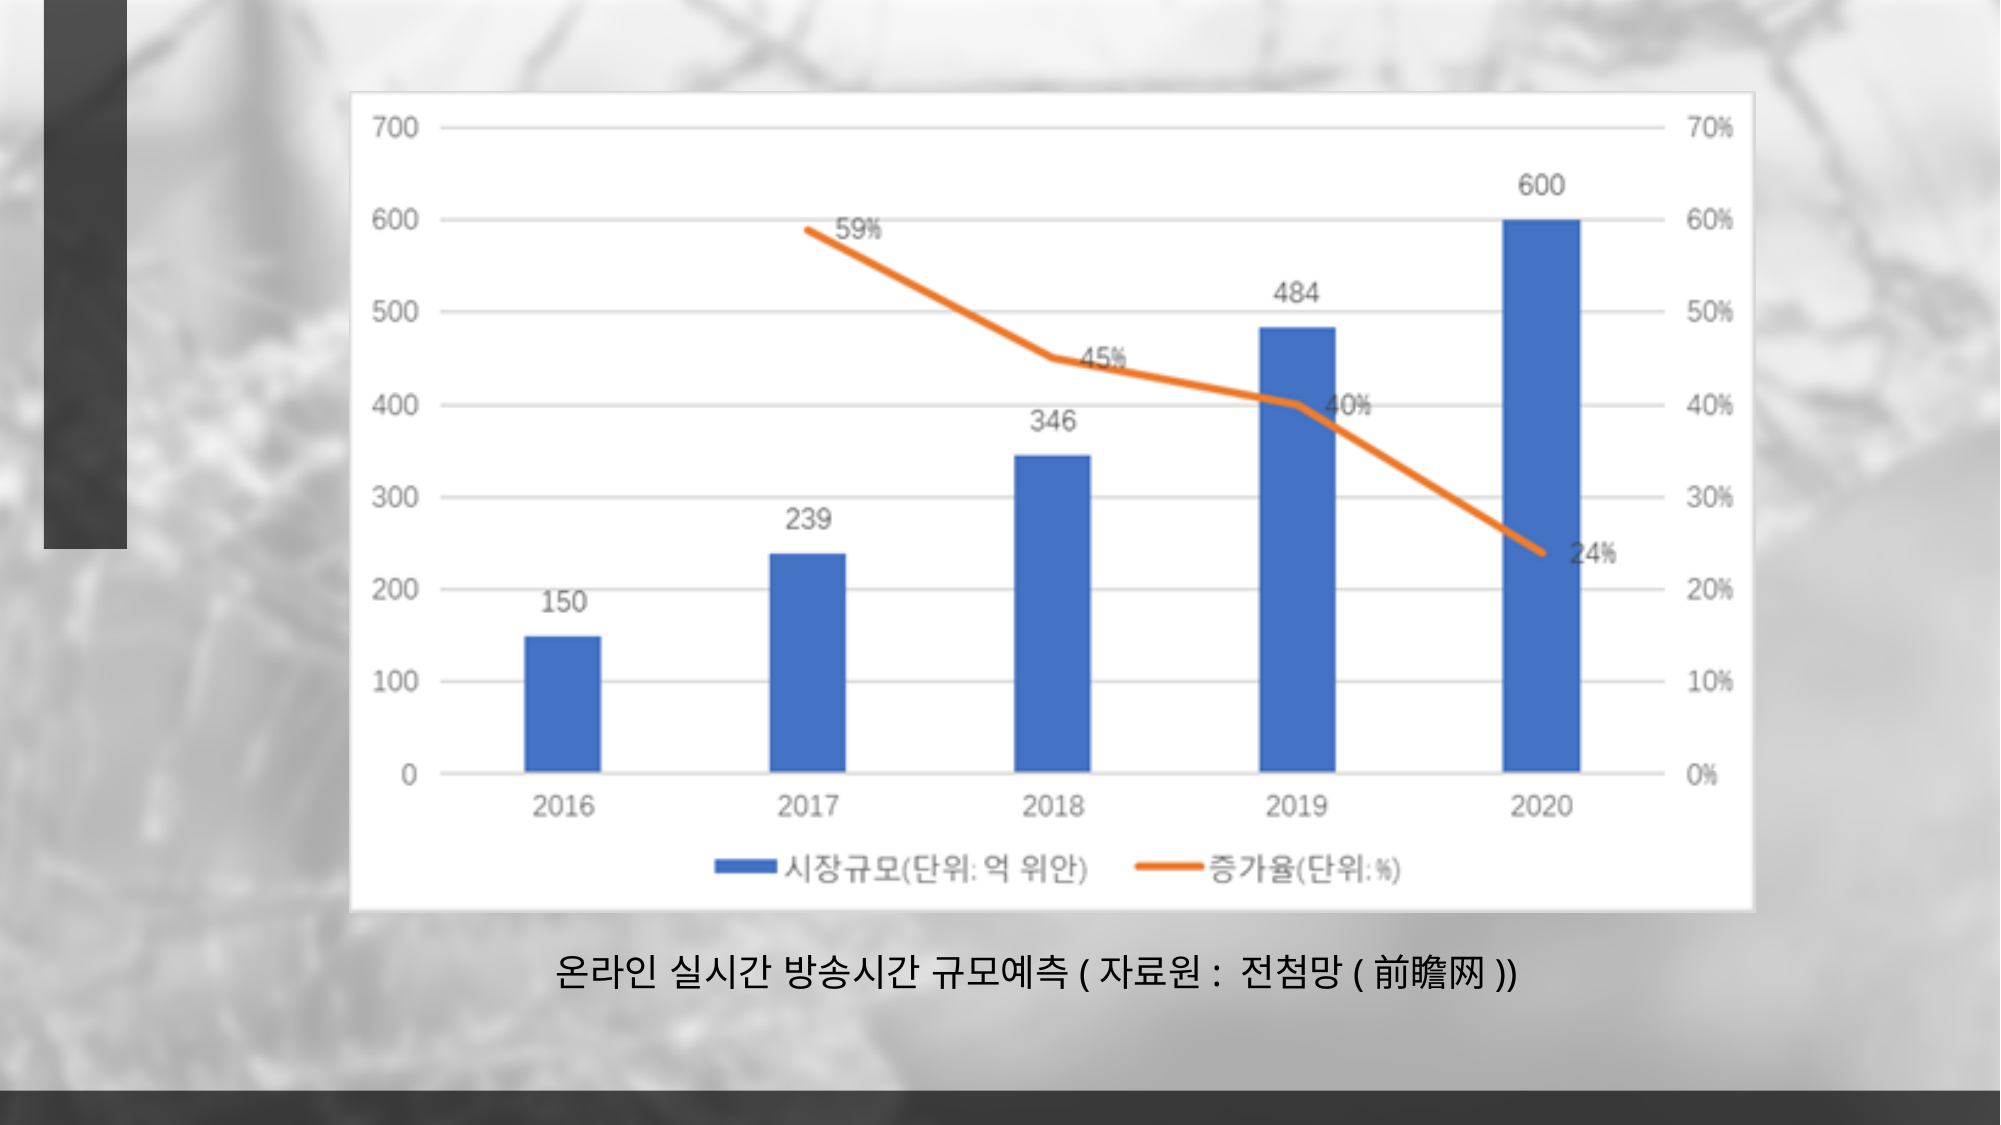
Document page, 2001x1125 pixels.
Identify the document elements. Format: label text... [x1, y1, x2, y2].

picture [0, 0, 2000, 1125]
text_box 온라인 실시간 방송시간 규모예측(자료원: 전첨망(前瞻网)) [505, 941, 1568, 1002]
